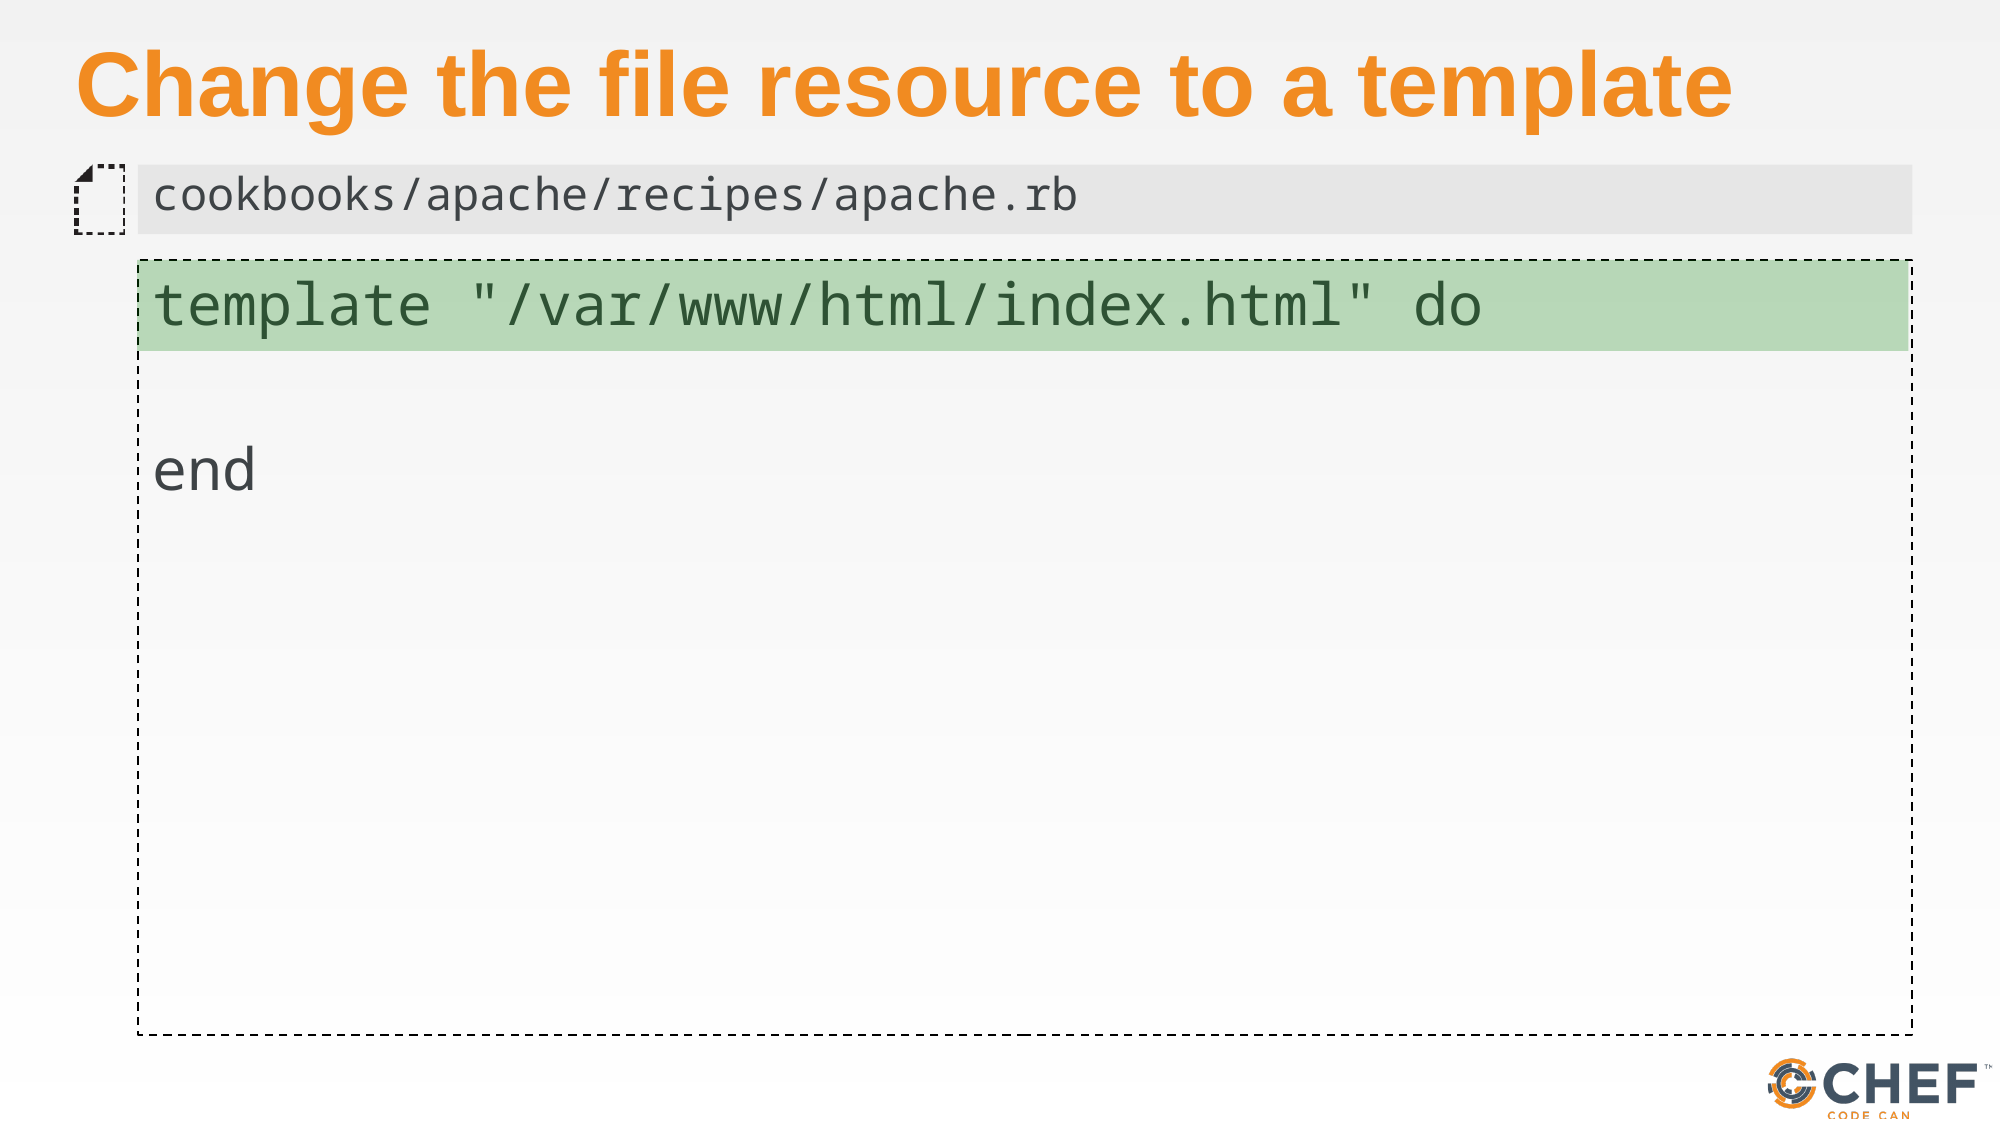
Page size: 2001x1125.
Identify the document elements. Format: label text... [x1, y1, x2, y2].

list template "/var/www/html/index.html" do end [137, 259, 1913, 1036]
list [137, 259, 1909, 351]
title Change the file resource to a template [75, 37, 1913, 140]
list cookbooks/apache/recipes/apache.rb [137, 164, 1913, 235]
